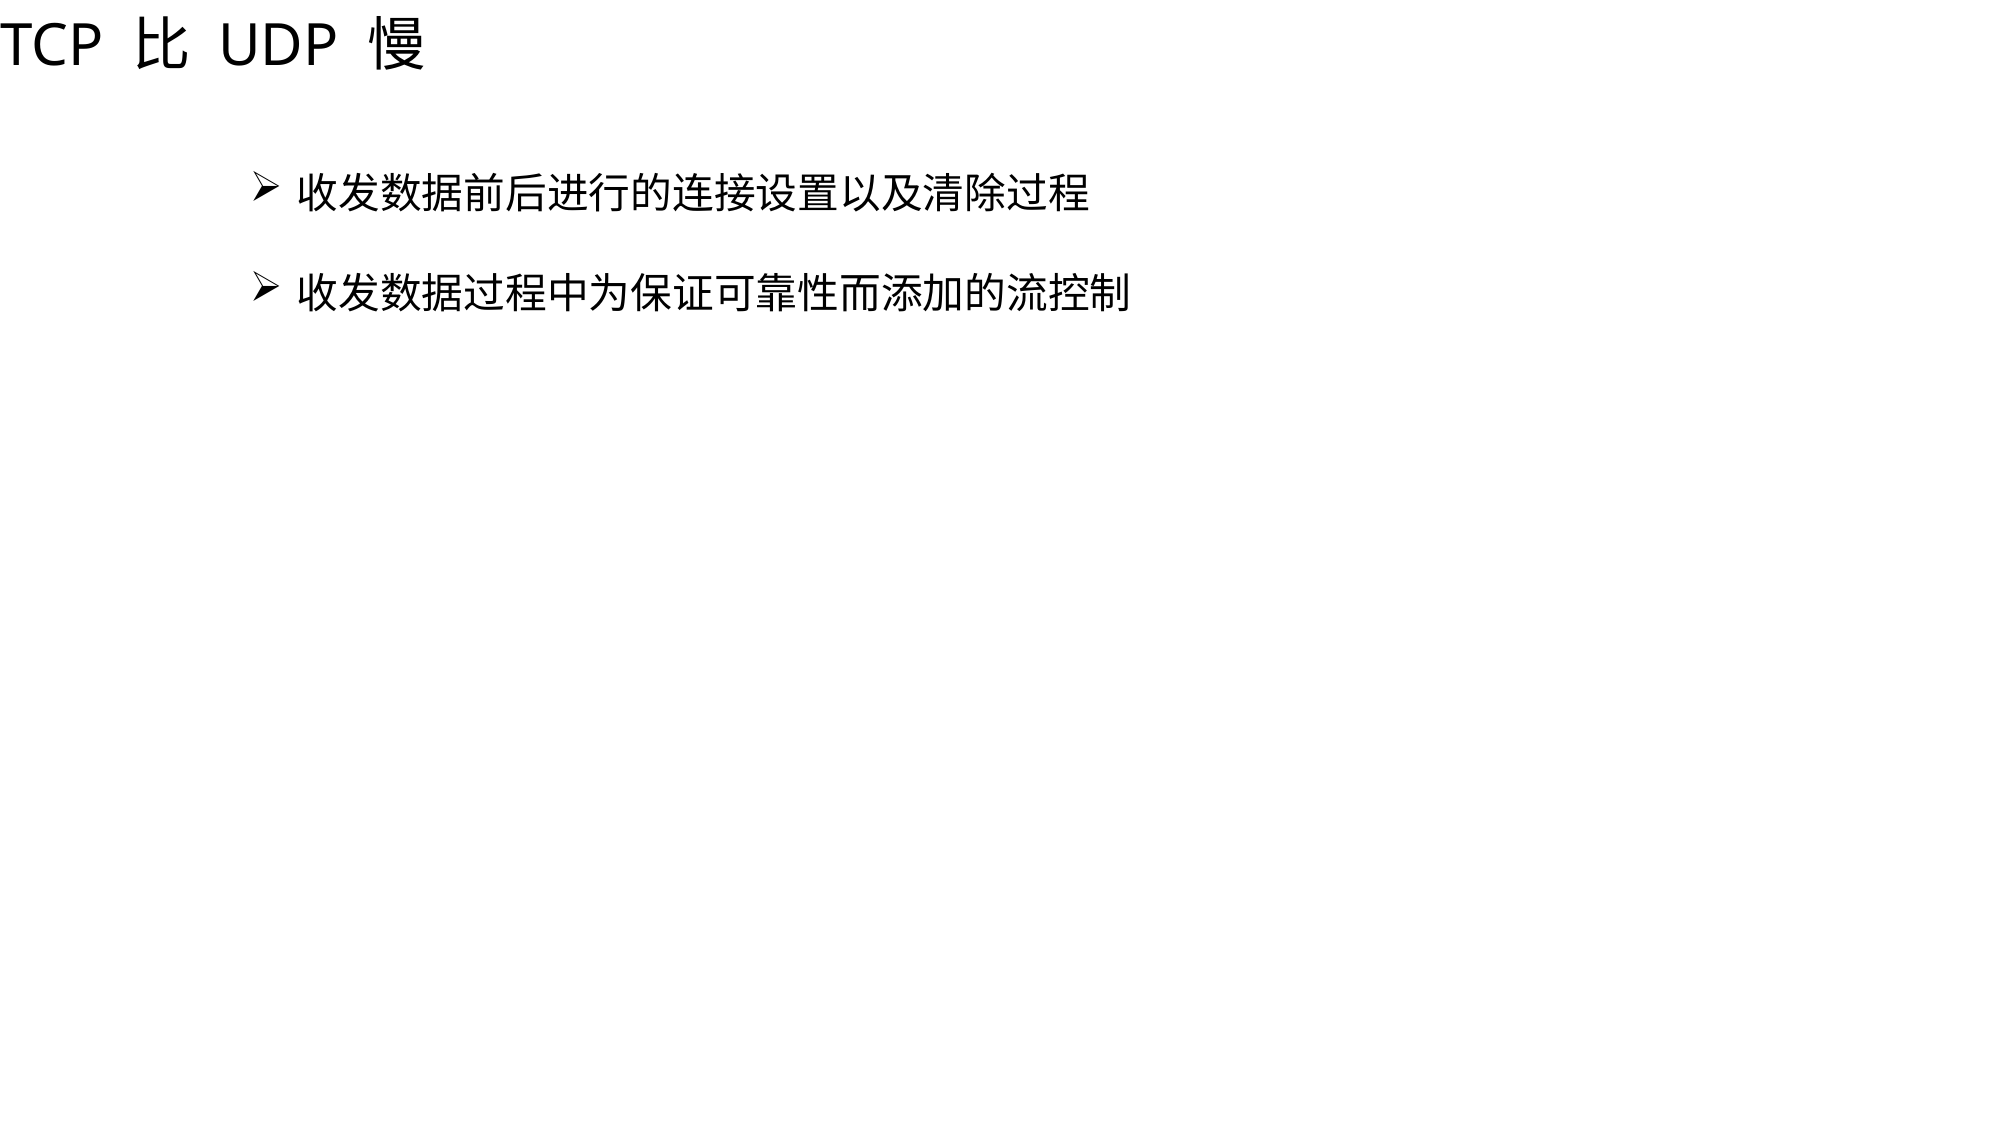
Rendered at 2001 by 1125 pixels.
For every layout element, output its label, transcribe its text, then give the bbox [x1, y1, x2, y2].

text_box 收发数据前后进行的连接设置以及清除过程 收发数据过程中为保证可靠性而添加的流控制 [235, 159, 1147, 325]
text_box TCP 比 UDP 慢 [0, 0, 441, 85]
